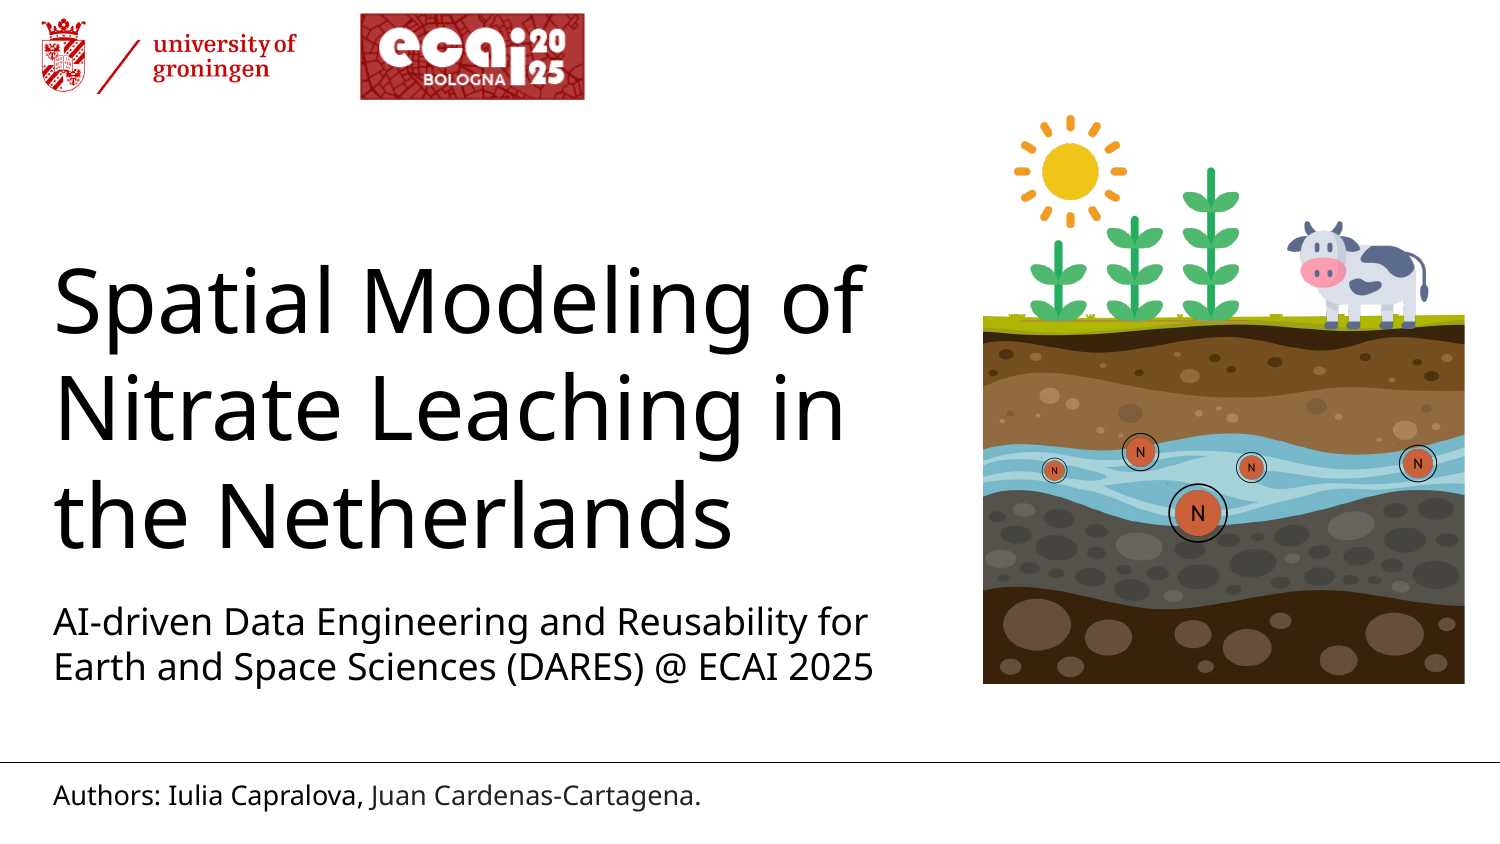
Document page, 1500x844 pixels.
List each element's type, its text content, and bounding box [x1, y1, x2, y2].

subtitle Authors: Iulia Capralova, Juan Cardenas-Cartagena. [38, 763, 1340, 844]
title Spatial Modeling of Nitrate Leaching in the Netherlands [38, 228, 949, 583]
picture [37, 13, 300, 101]
text_box AI-driven Data Engineering and Reusability for Earth and Space Sciences (DARES) @ ECAI 2025 [38, 583, 949, 704]
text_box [982, 115, 1465, 684]
picture [359, 13, 586, 101]
